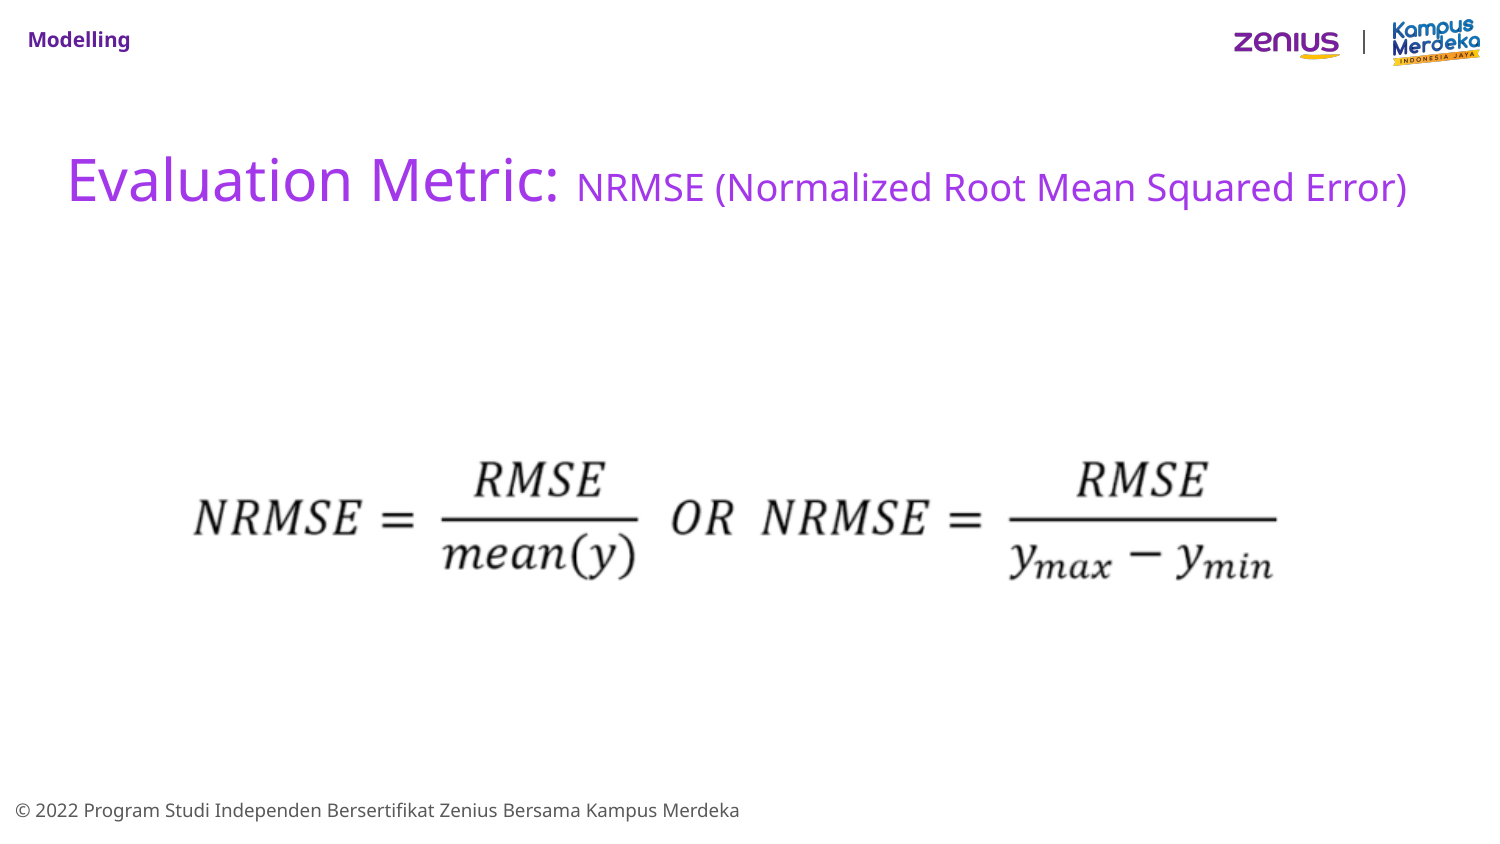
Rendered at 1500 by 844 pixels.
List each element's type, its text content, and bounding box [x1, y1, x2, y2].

text_box © 2022 Program Studi Independen Bersertifikat Zenius Bersama Kampus Merdeka [0, 787, 1468, 833]
text_box Modelling [12, 14, 1011, 65]
picture [149, 373, 1351, 642]
title Evaluation Metric: NRMSE (Normalized Root Mean Squared Error) [51, 110, 1443, 245]
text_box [1230, 15, 1480, 69]
